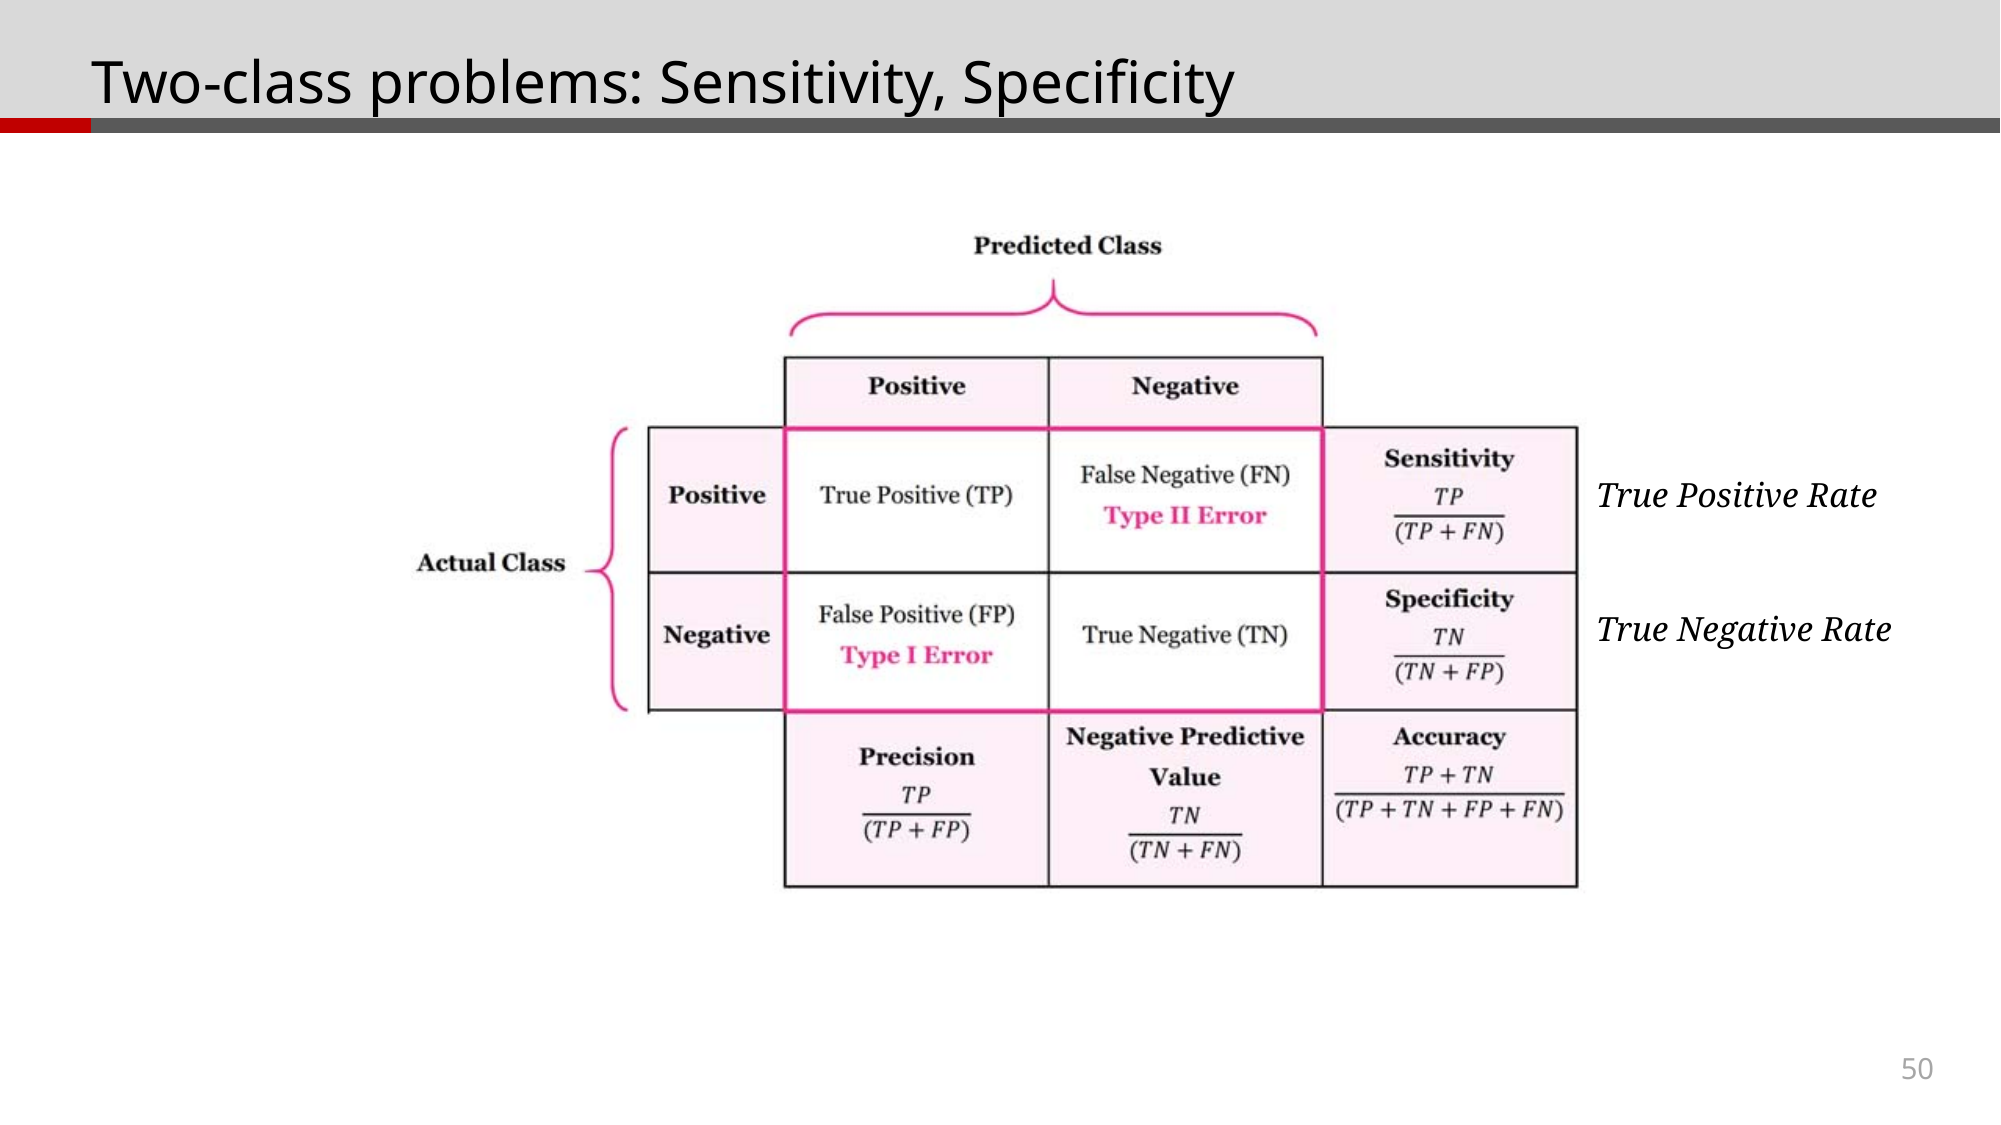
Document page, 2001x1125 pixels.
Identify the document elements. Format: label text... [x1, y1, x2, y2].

picture [410, 230, 1590, 895]
title Two-class problems: Sensitivity, Specificity [91, 0, 1949, 115]
text_box True Positive Rate [1590, 466, 1984, 522]
text_box True Negative Rate [1590, 600, 1984, 656]
slide_number 50 [1618, 1042, 1949, 1103]
